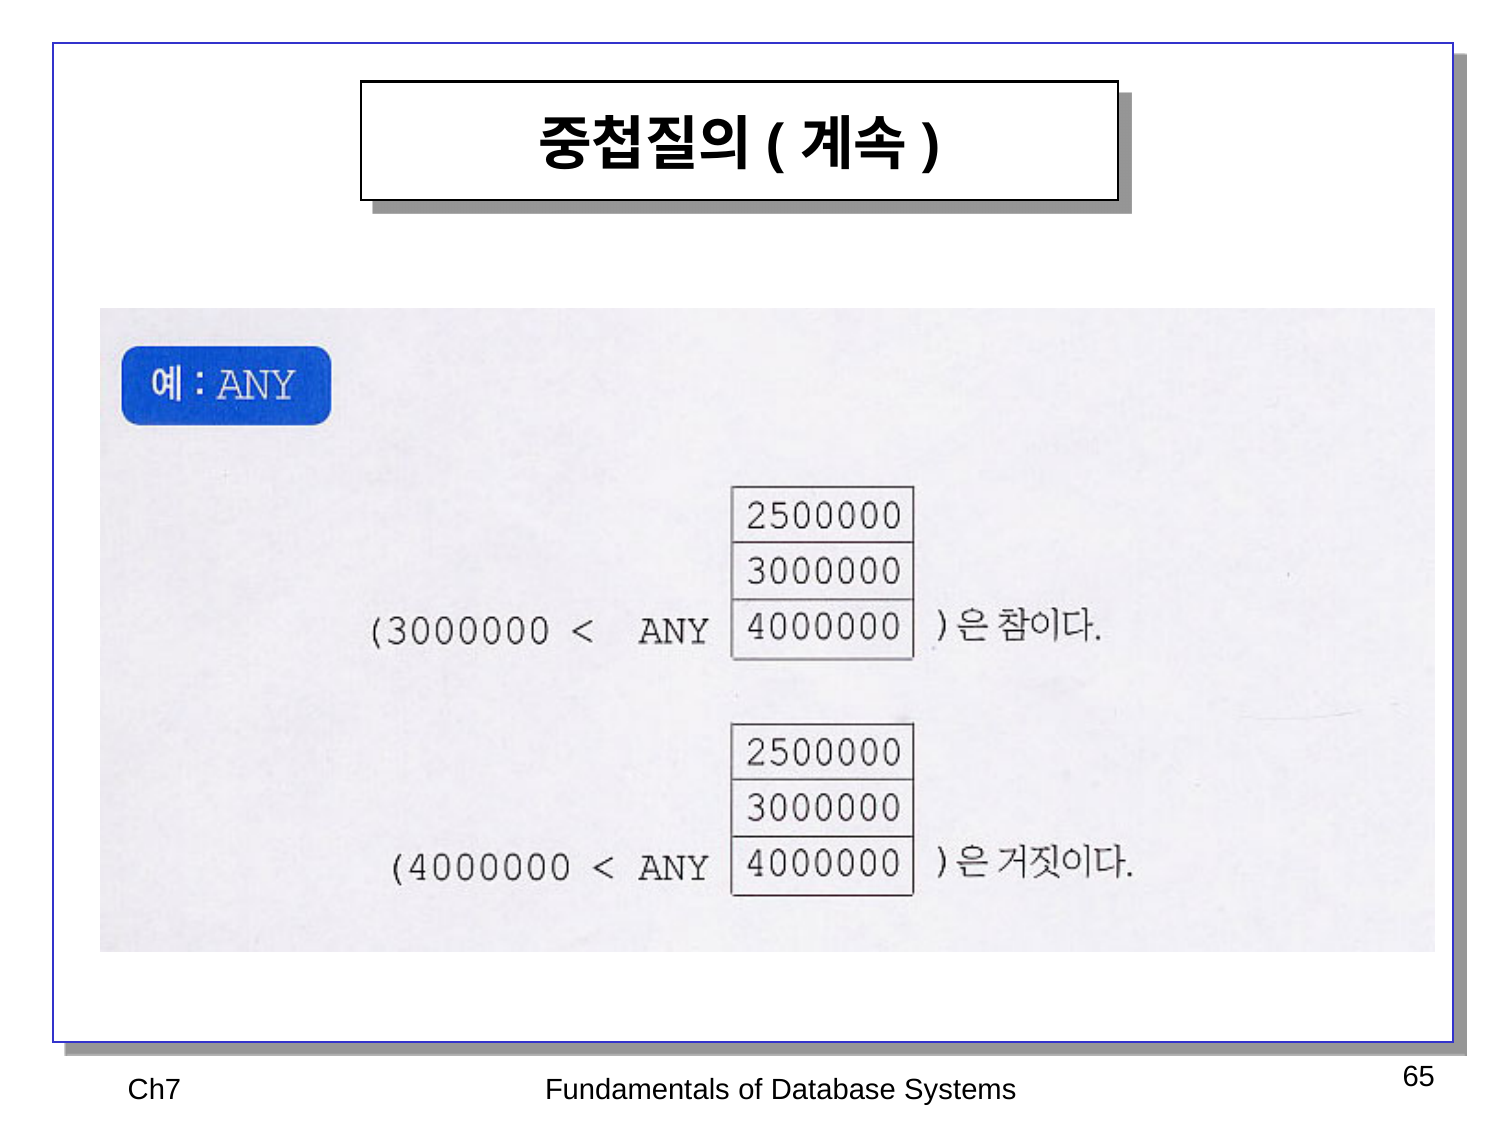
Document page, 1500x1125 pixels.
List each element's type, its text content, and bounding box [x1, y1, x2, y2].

picture [100, 308, 1435, 952]
text_box 중첩질의(계속) [361, 81, 1118, 201]
footer Fundamentals of Database Systems [449, 1049, 1113, 1125]
slide_number 65 [1136, 1049, 1451, 1125]
slide_number Ch7 [112, 1049, 426, 1125]
